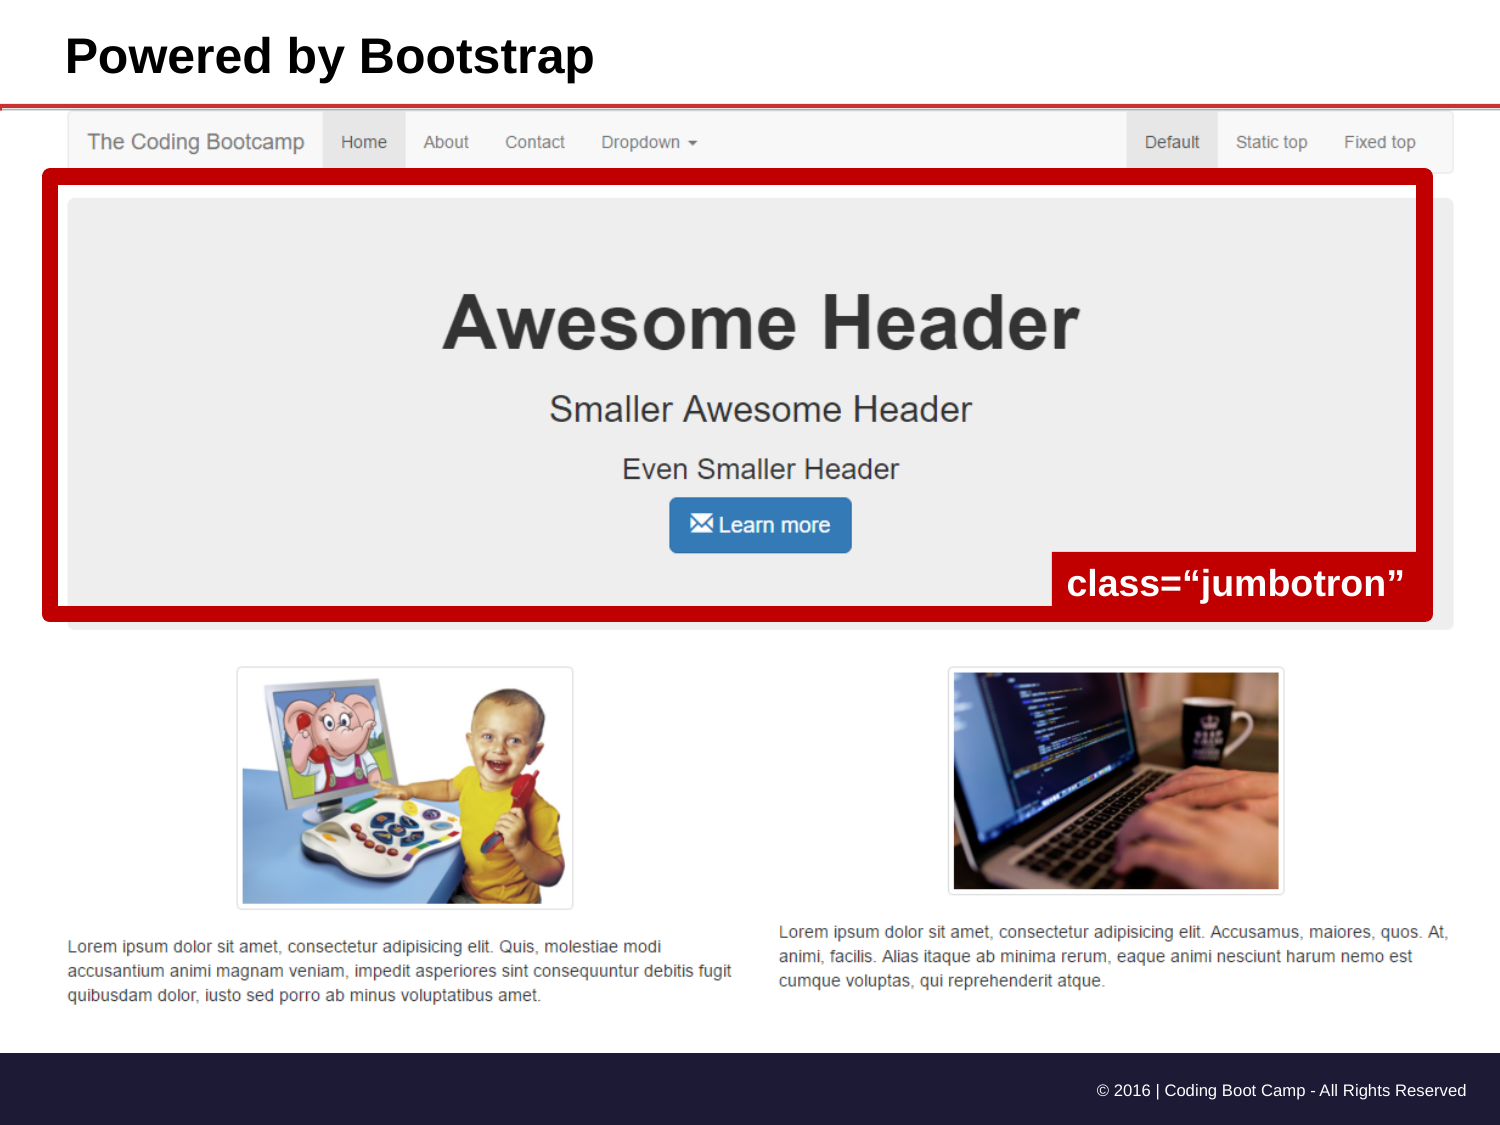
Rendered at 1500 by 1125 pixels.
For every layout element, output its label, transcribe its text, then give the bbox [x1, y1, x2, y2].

picture [2, 108, 1500, 1028]
text_box Powered by Bootstrap [50, 0, 948, 106]
